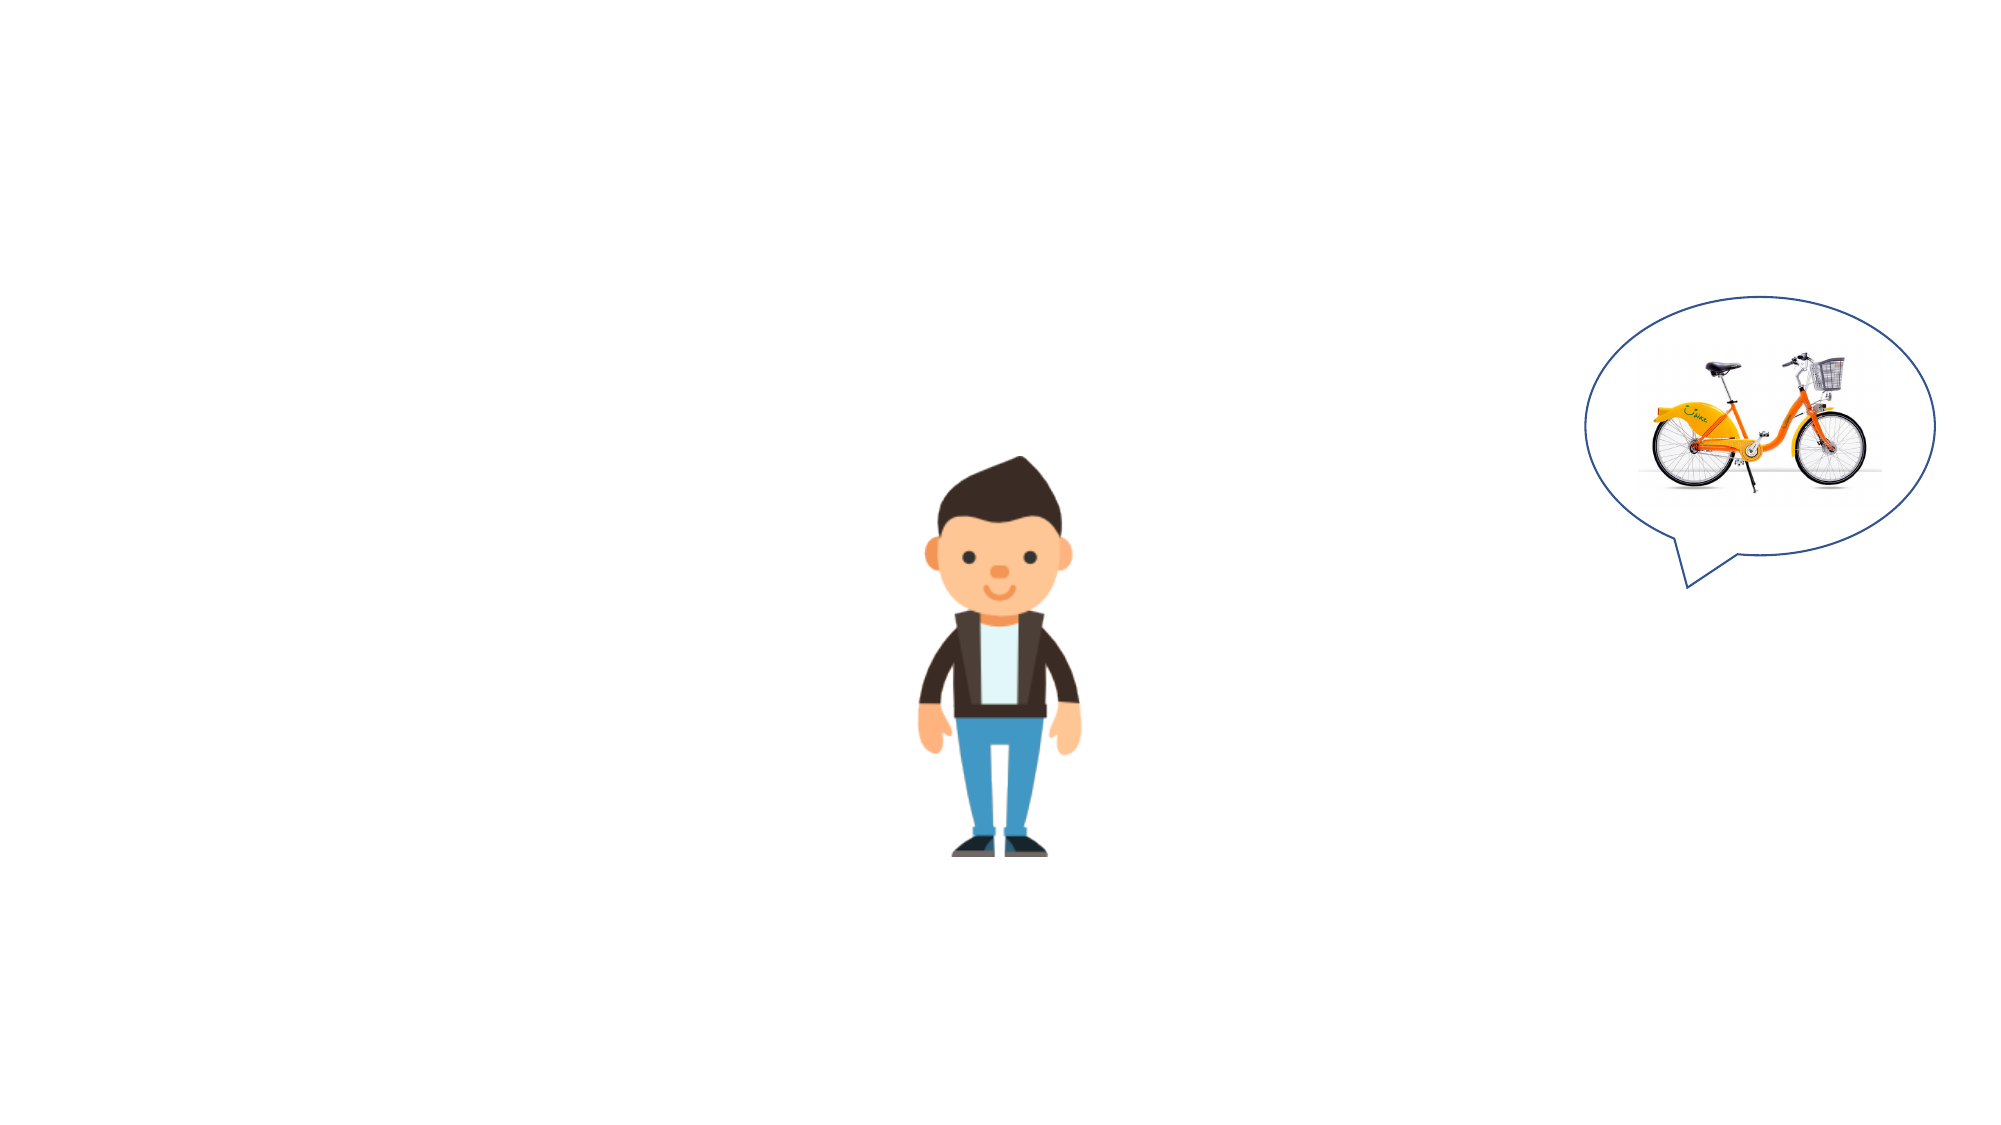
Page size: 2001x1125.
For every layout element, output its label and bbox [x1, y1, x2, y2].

list [799, 456, 1200, 857]
picture [1638, 344, 1882, 508]
text_box [1584, 295, 1936, 590]
